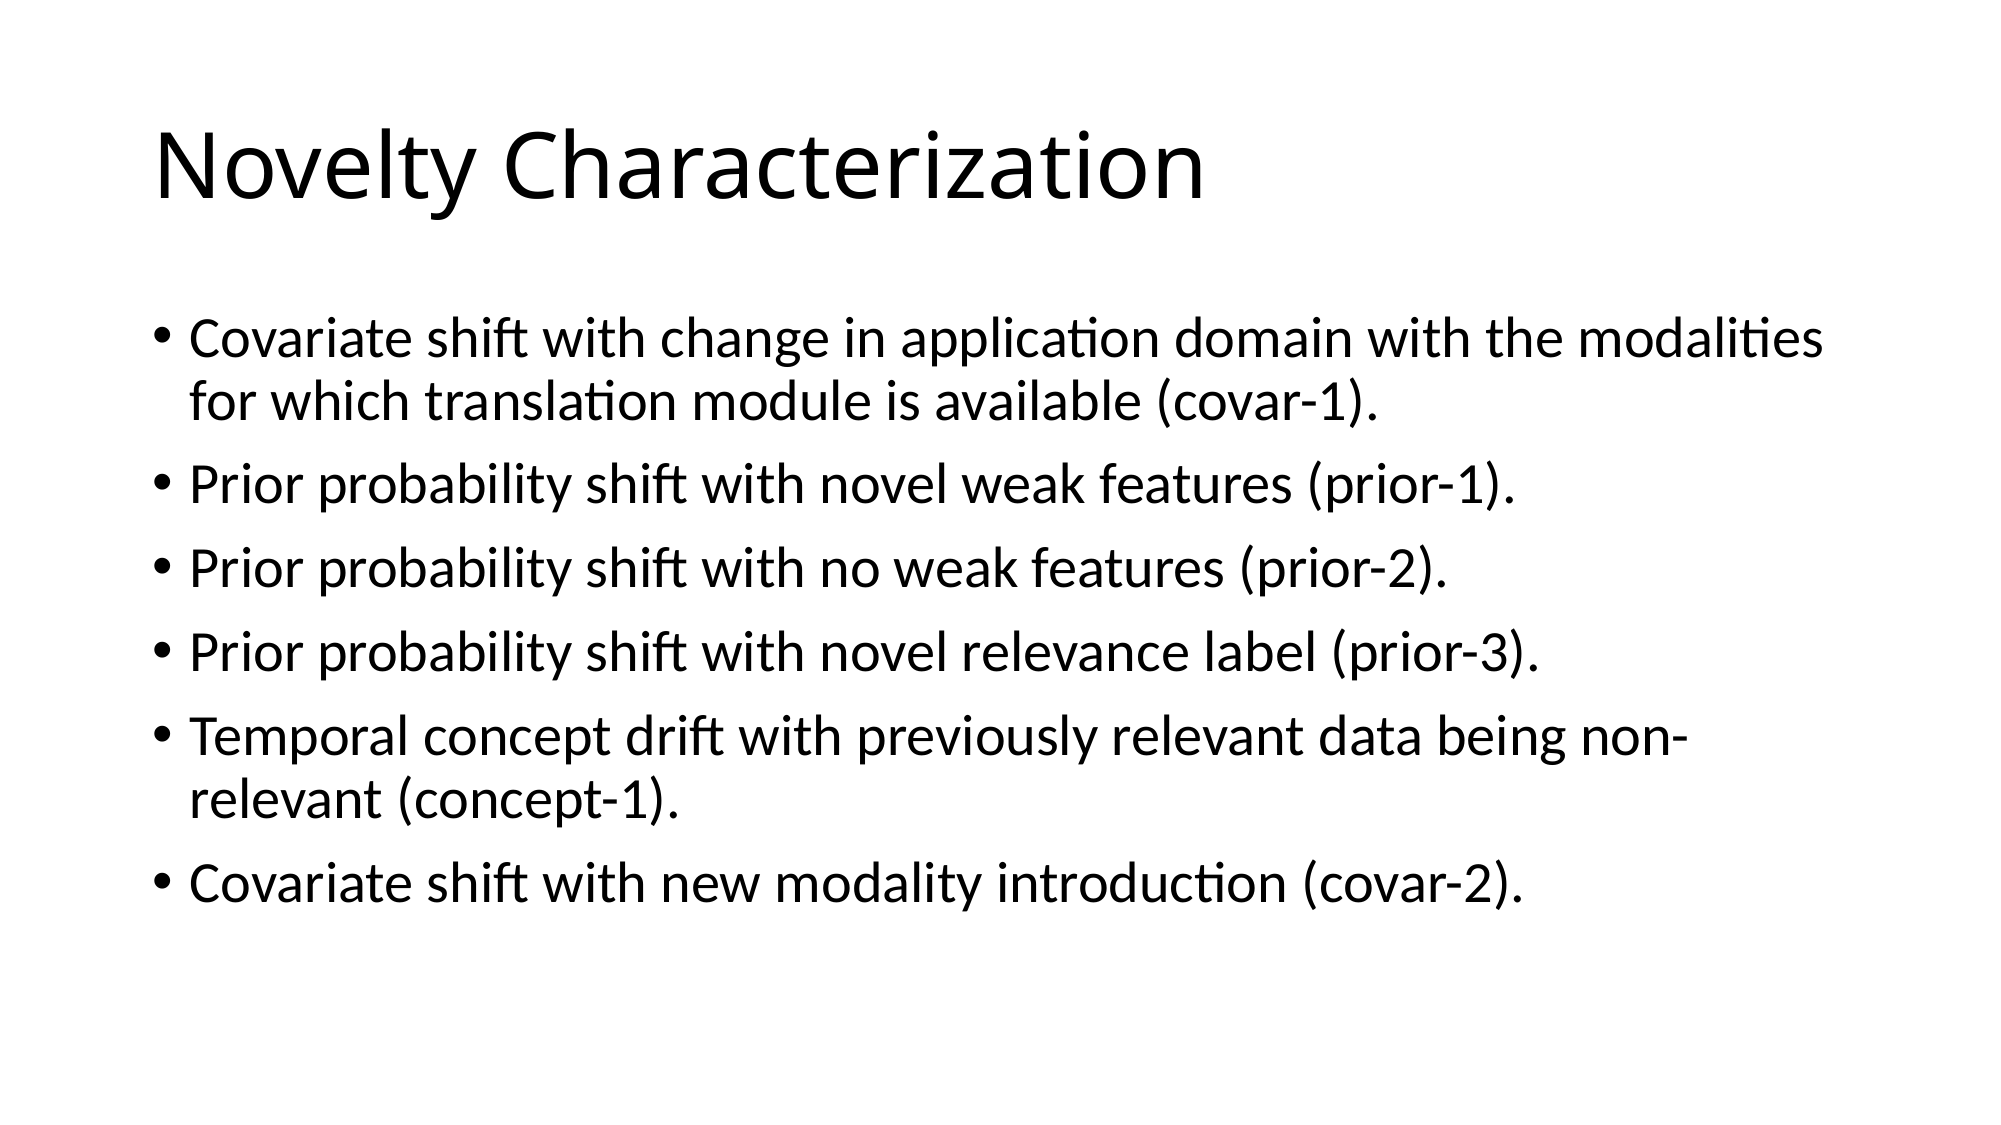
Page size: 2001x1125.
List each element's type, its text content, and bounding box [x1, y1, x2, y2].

title Novelty Characterization [137, 59, 1863, 278]
list Covariate shift with change in application domain with the modalities for which translation module is available (covar-1). Prior probability shift with novel weak features (prior-1). Prior probability shift with no weak features (prior-2). Prior probability shift with novel relevance label (prior-3). Temporal concept drift with previously relevant data being non-relevant (concept-1). Covariate shift with new modality introduction (covar-2). [137, 299, 1863, 1014]
